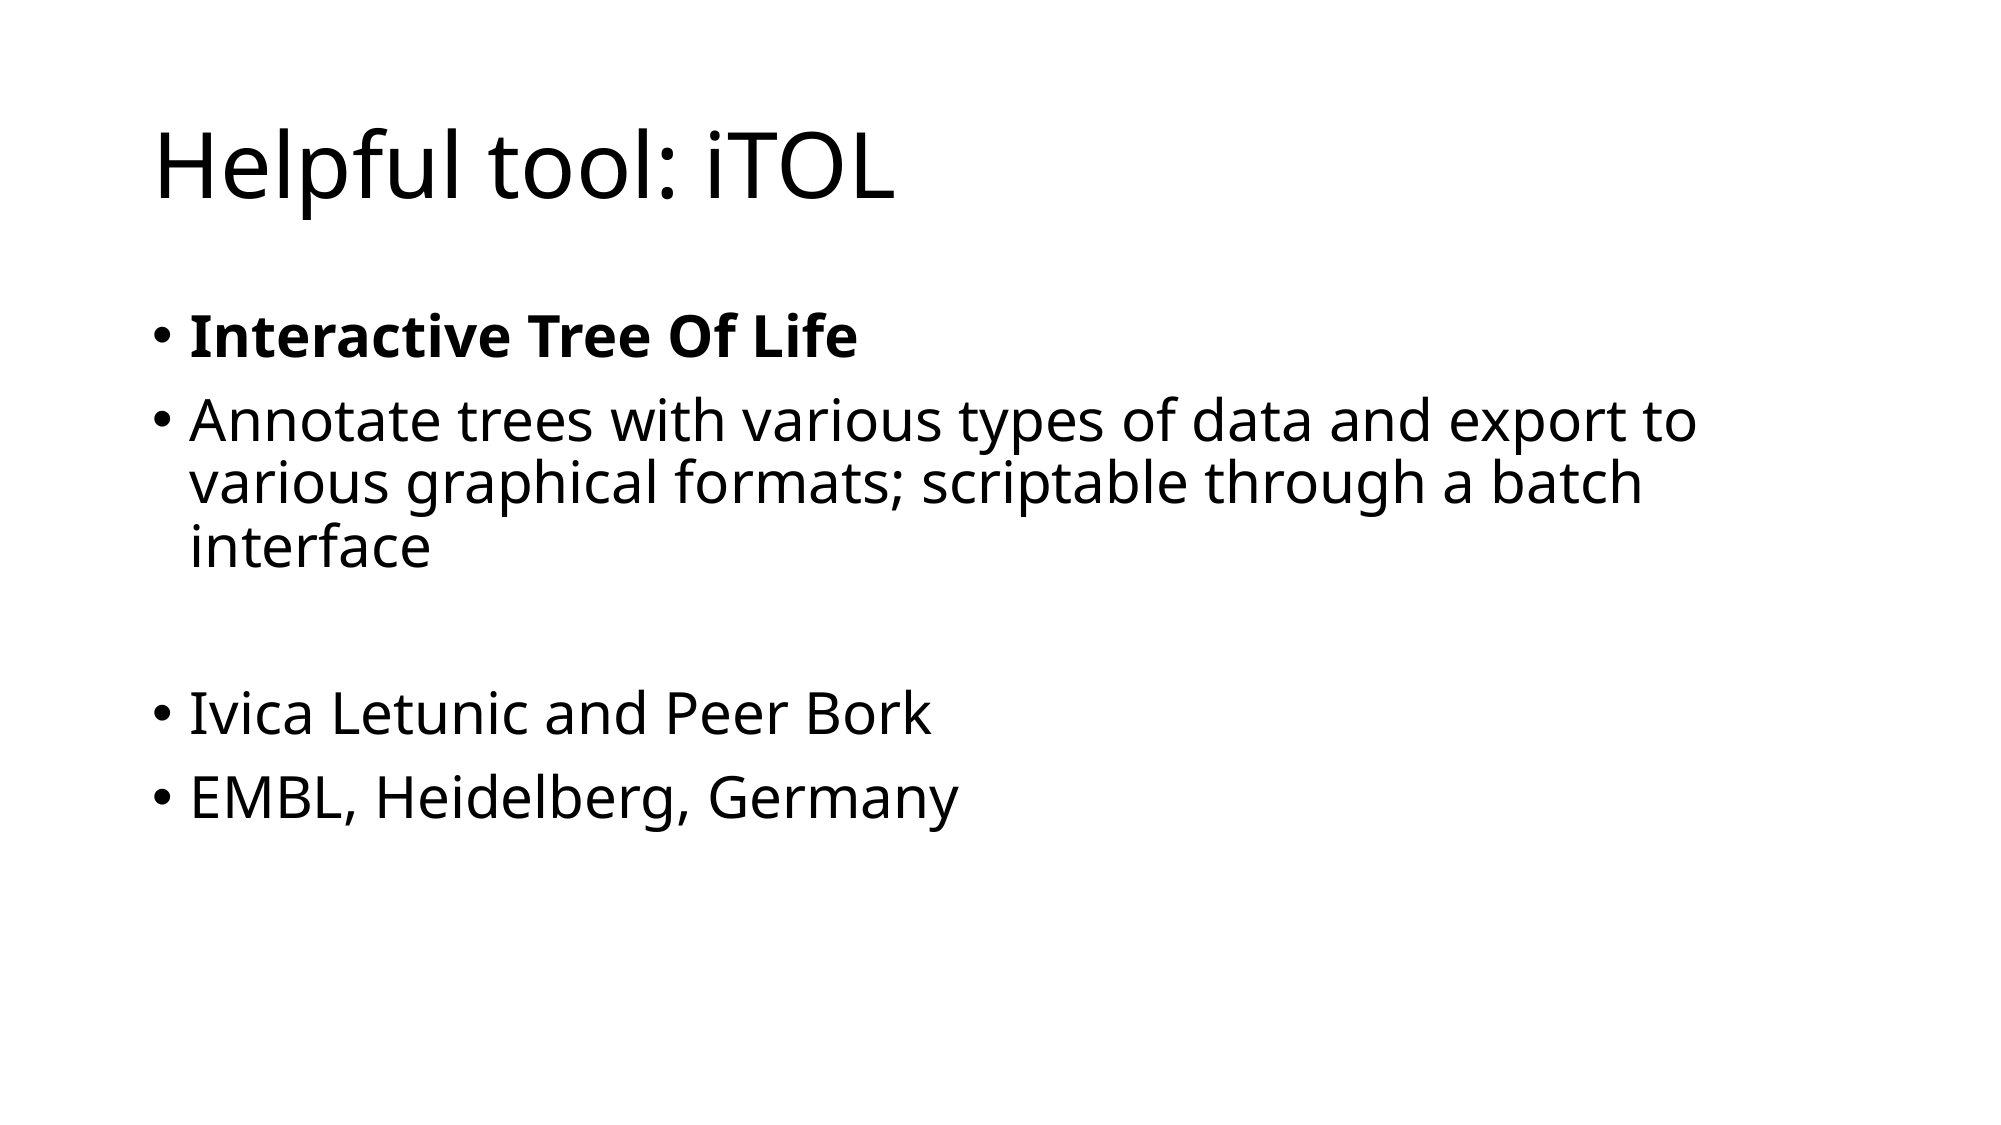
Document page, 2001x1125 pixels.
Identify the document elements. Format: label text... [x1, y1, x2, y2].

title Helpful tool: iTOL [137, 59, 1863, 278]
list Interactive Tree Of Life Annotate trees with various types of data and export to various graphical formats; scriptable through a batch interface Ivica Letunic and Peer Bork EMBL, Heidelberg, Germany [137, 299, 1863, 1014]
